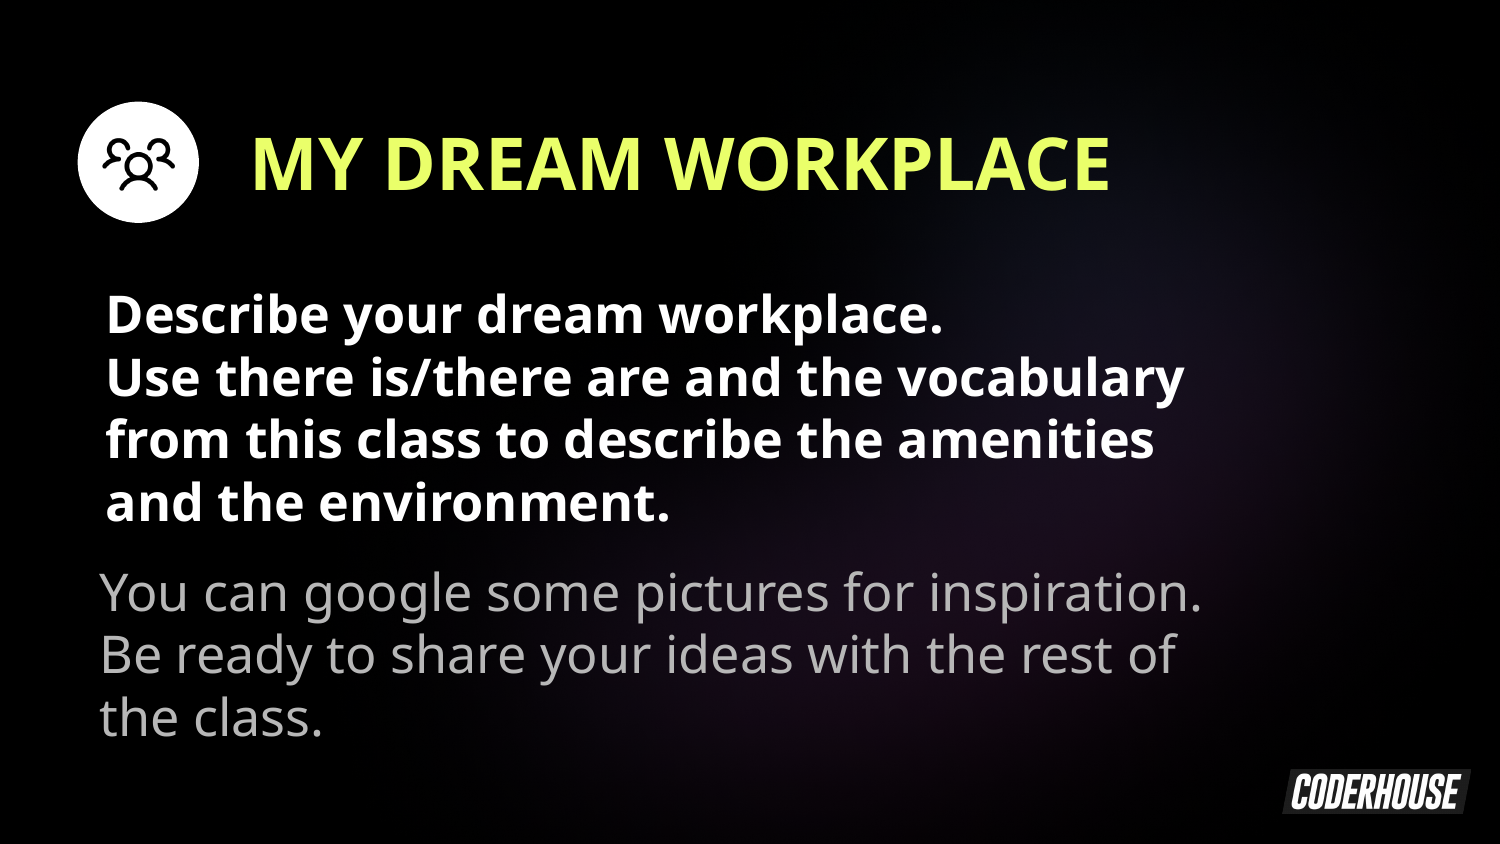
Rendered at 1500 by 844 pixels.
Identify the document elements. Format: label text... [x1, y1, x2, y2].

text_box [77, 101, 200, 224]
text_box You can google some pictures for inspiration. Be ready to share your ideas with the rest of the class. [84, 544, 1261, 762]
picture [0, 0, 1500, 844]
text_box Describe your dream workplace. Use there is/there are and the vocabulary from this class to describe the amenities and the environment. [90, 266, 1254, 544]
text_box MY DREAM WORKPLACE [234, 112, 1411, 222]
